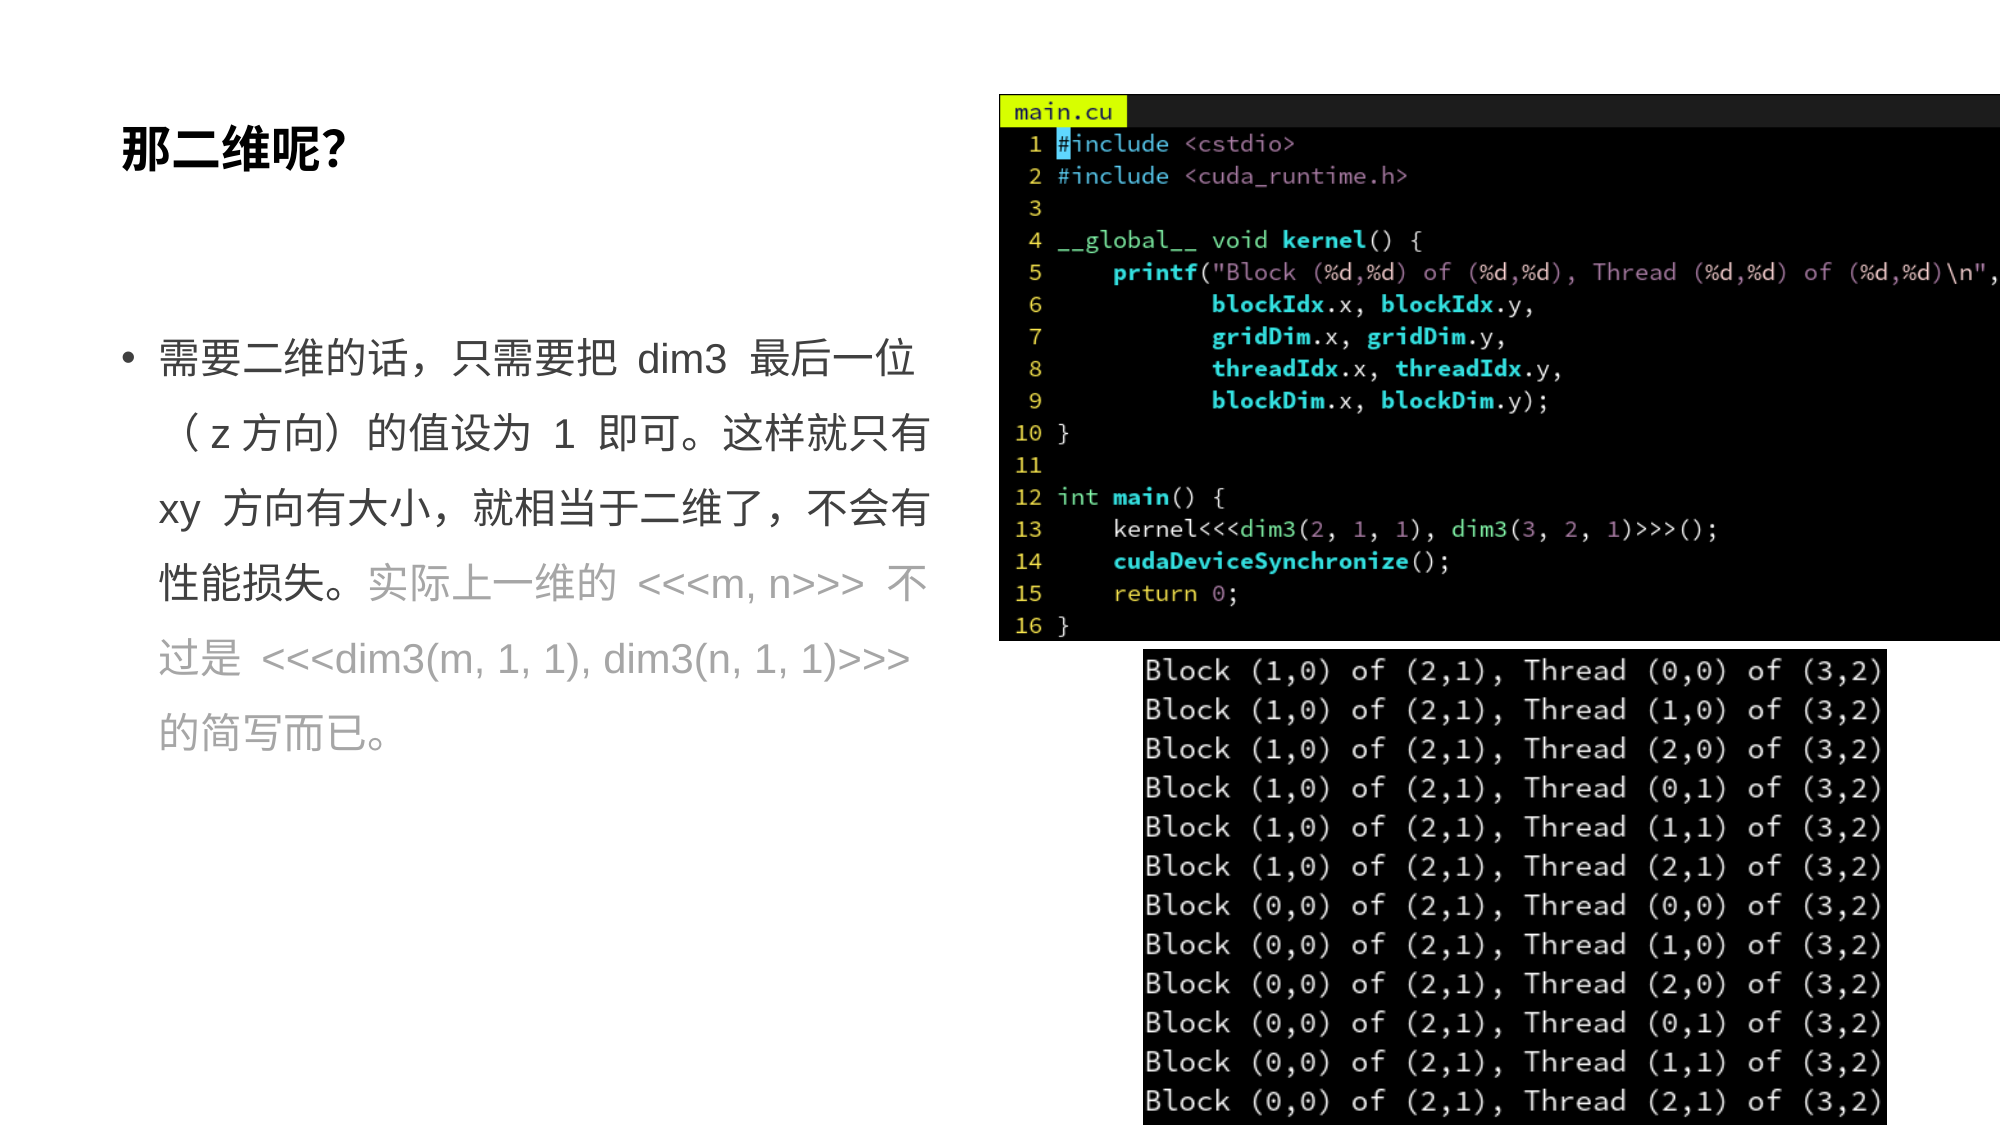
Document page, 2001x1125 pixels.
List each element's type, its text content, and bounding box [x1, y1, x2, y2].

picture [1143, 649, 1887, 1125]
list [999, 94, 2000, 641]
title 那二维呢？ [106, 42, 1832, 260]
list 需要二维的话，只需要把 dim3 最后一位（z方向）的值设为 1 即可。这样就只有 xy 方向有大小，就相当于二维了，不会有性能损失。实际上一维的 <<<m, n>>> 不过是 <<<dim3(m, 1, 1), dim3(n, 1, 1)>>> 的简写而已。 [106, 299, 957, 1014]
